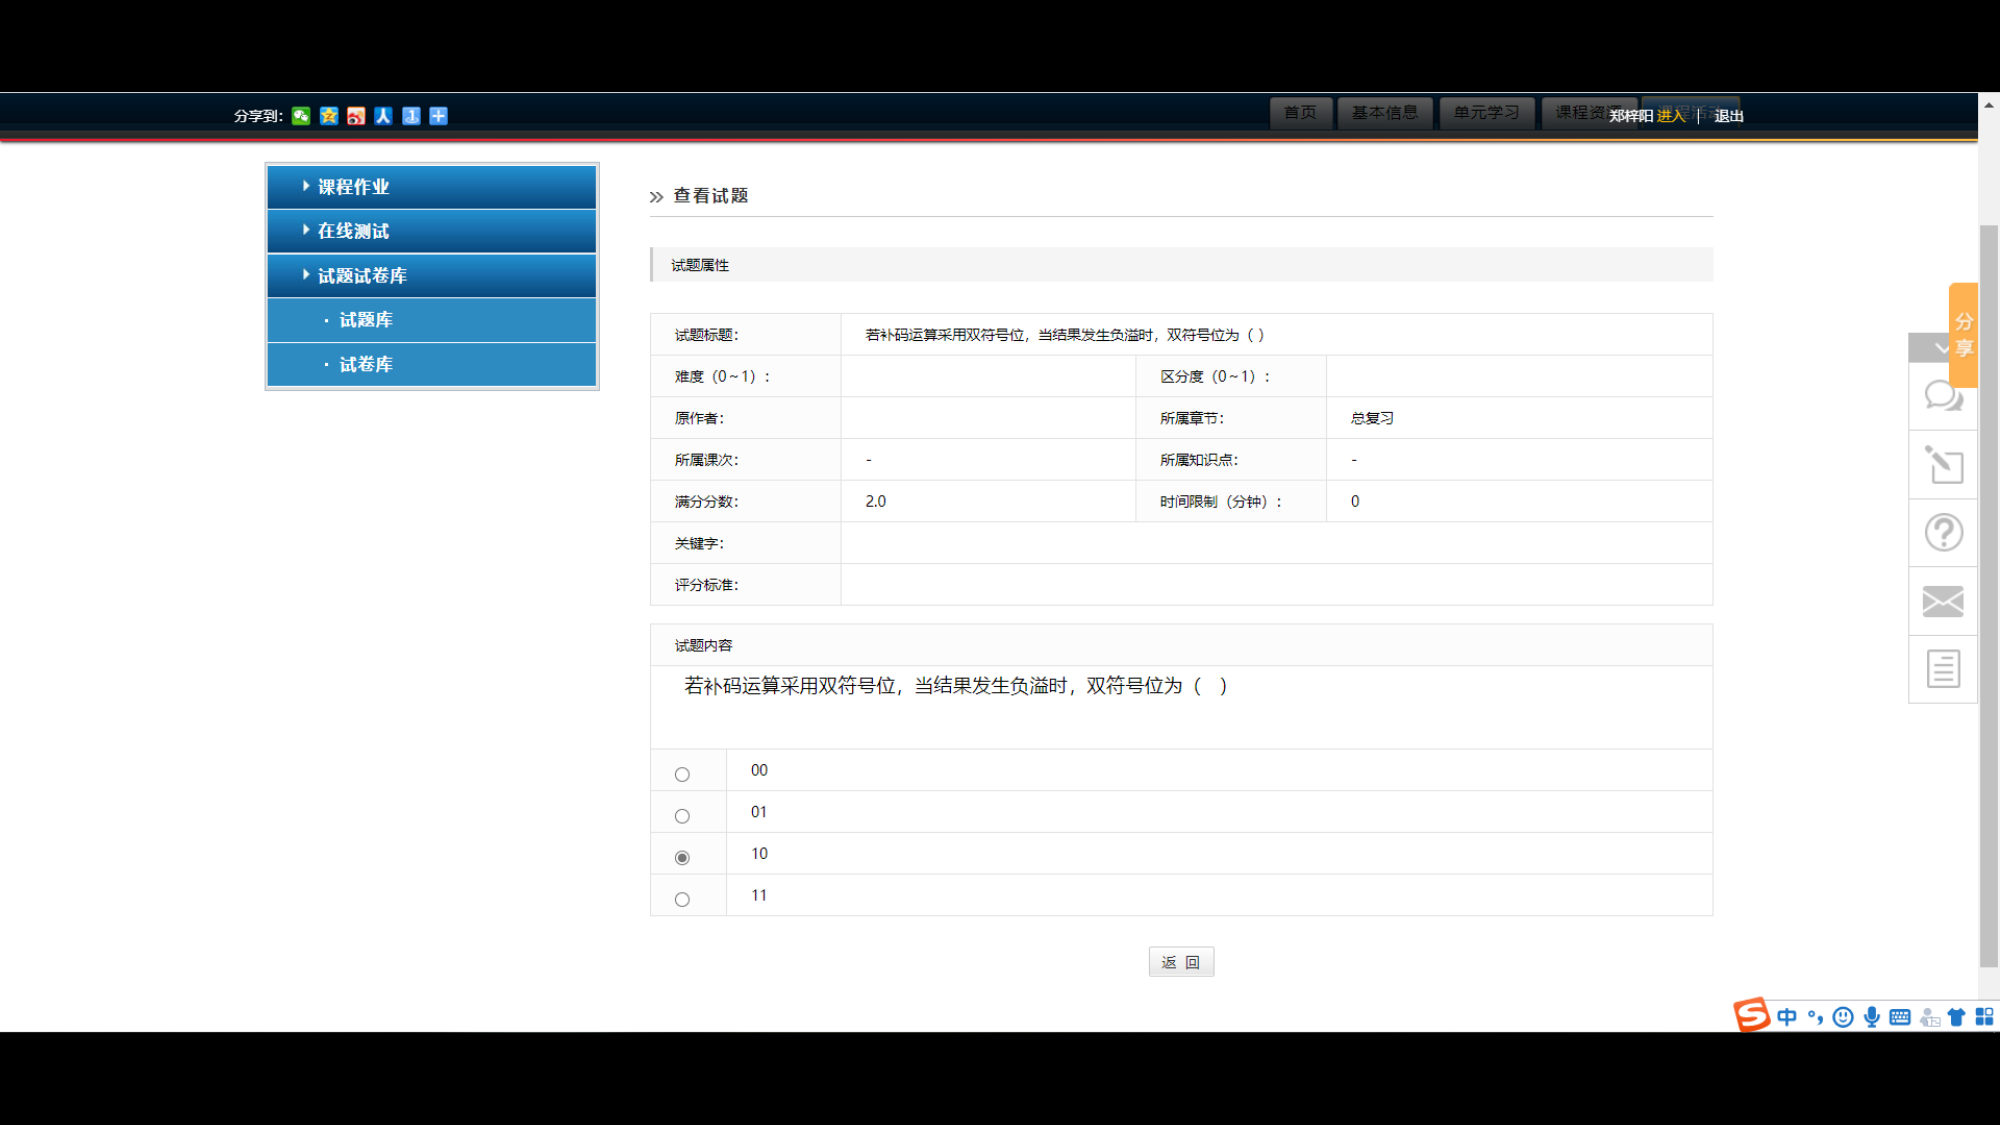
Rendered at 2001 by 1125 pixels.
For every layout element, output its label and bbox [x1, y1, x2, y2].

picture [0, 92, 2000, 1033]
